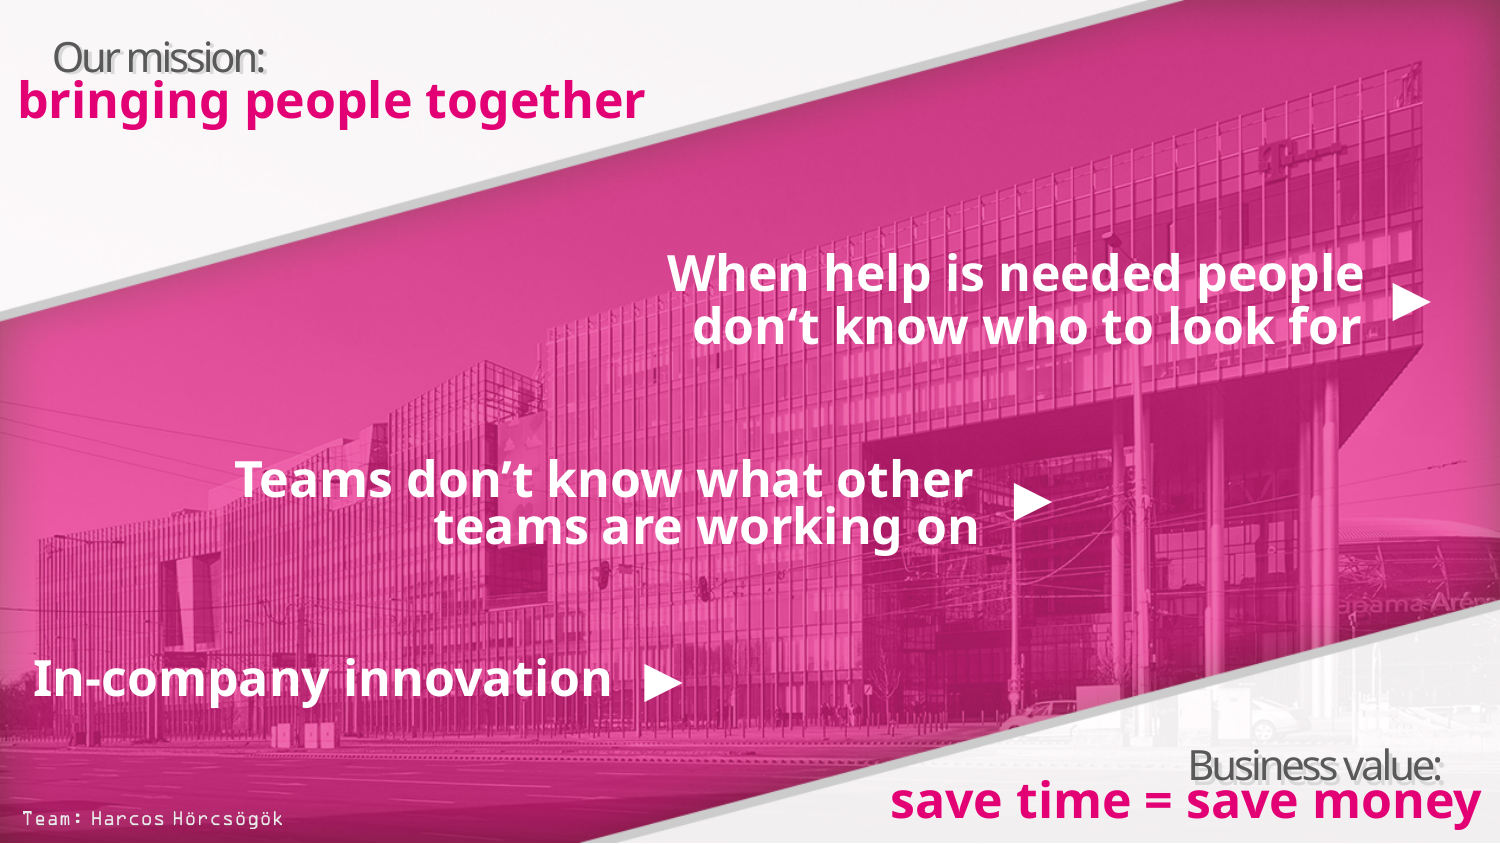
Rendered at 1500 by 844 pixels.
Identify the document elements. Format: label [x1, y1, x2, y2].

picture [0, 0, 1500, 844]
text_box [654, 234, 1378, 364]
text_box [222, 439, 988, 563]
